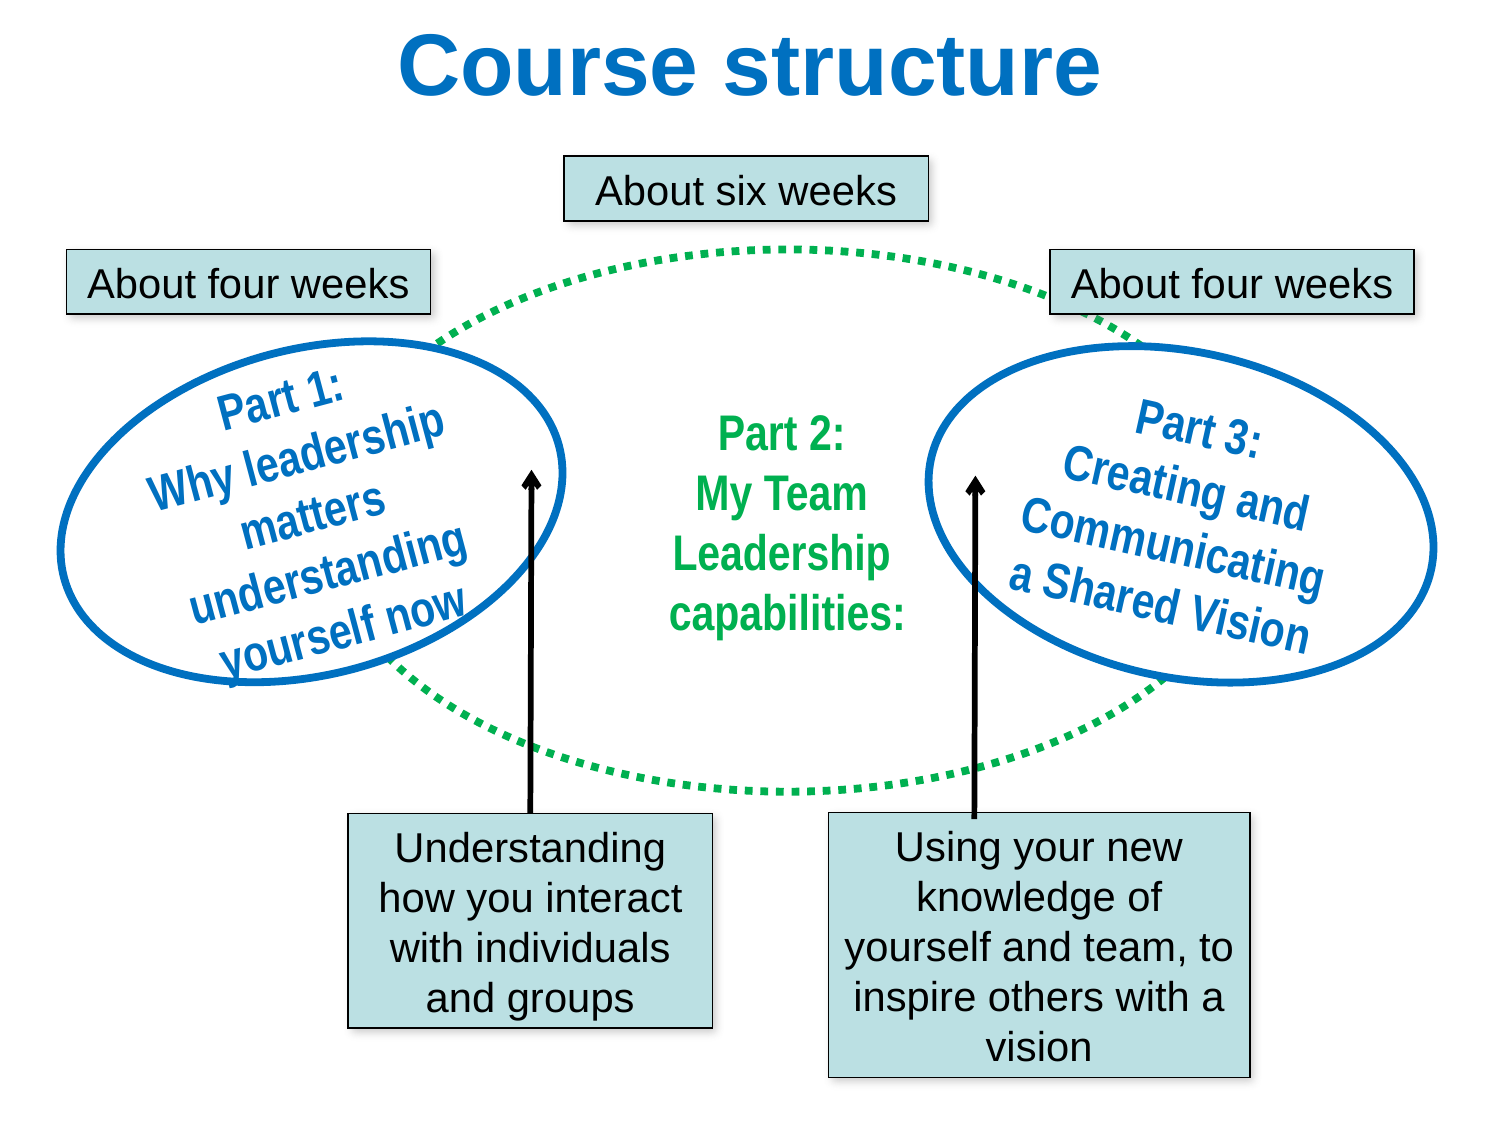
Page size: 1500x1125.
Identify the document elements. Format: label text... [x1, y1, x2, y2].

text_box Using your new knowledge of yourself and team, to inspire others with a vision [980, 812, 1250, 1078]
text_box Part 3: Creating and Communicating a Shared Vision [927, 344, 1436, 685]
text_box About four weeks [66, 249, 431, 315]
text_box About six weeks [564, 156, 929, 221]
text_box Part 1: Why leadership matters understanding yourself now [58, 339, 565, 685]
text_box Part 2: My Team Leadership capabilities: [435, 247, 1139, 468]
text_box Part 2: My Team Leadership capabilities: [980, 592, 1165, 770]
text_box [347, 469, 976, 1082]
text_box About four weeks [1050, 249, 1415, 315]
text_box Course structure [0, 0, 1500, 150]
